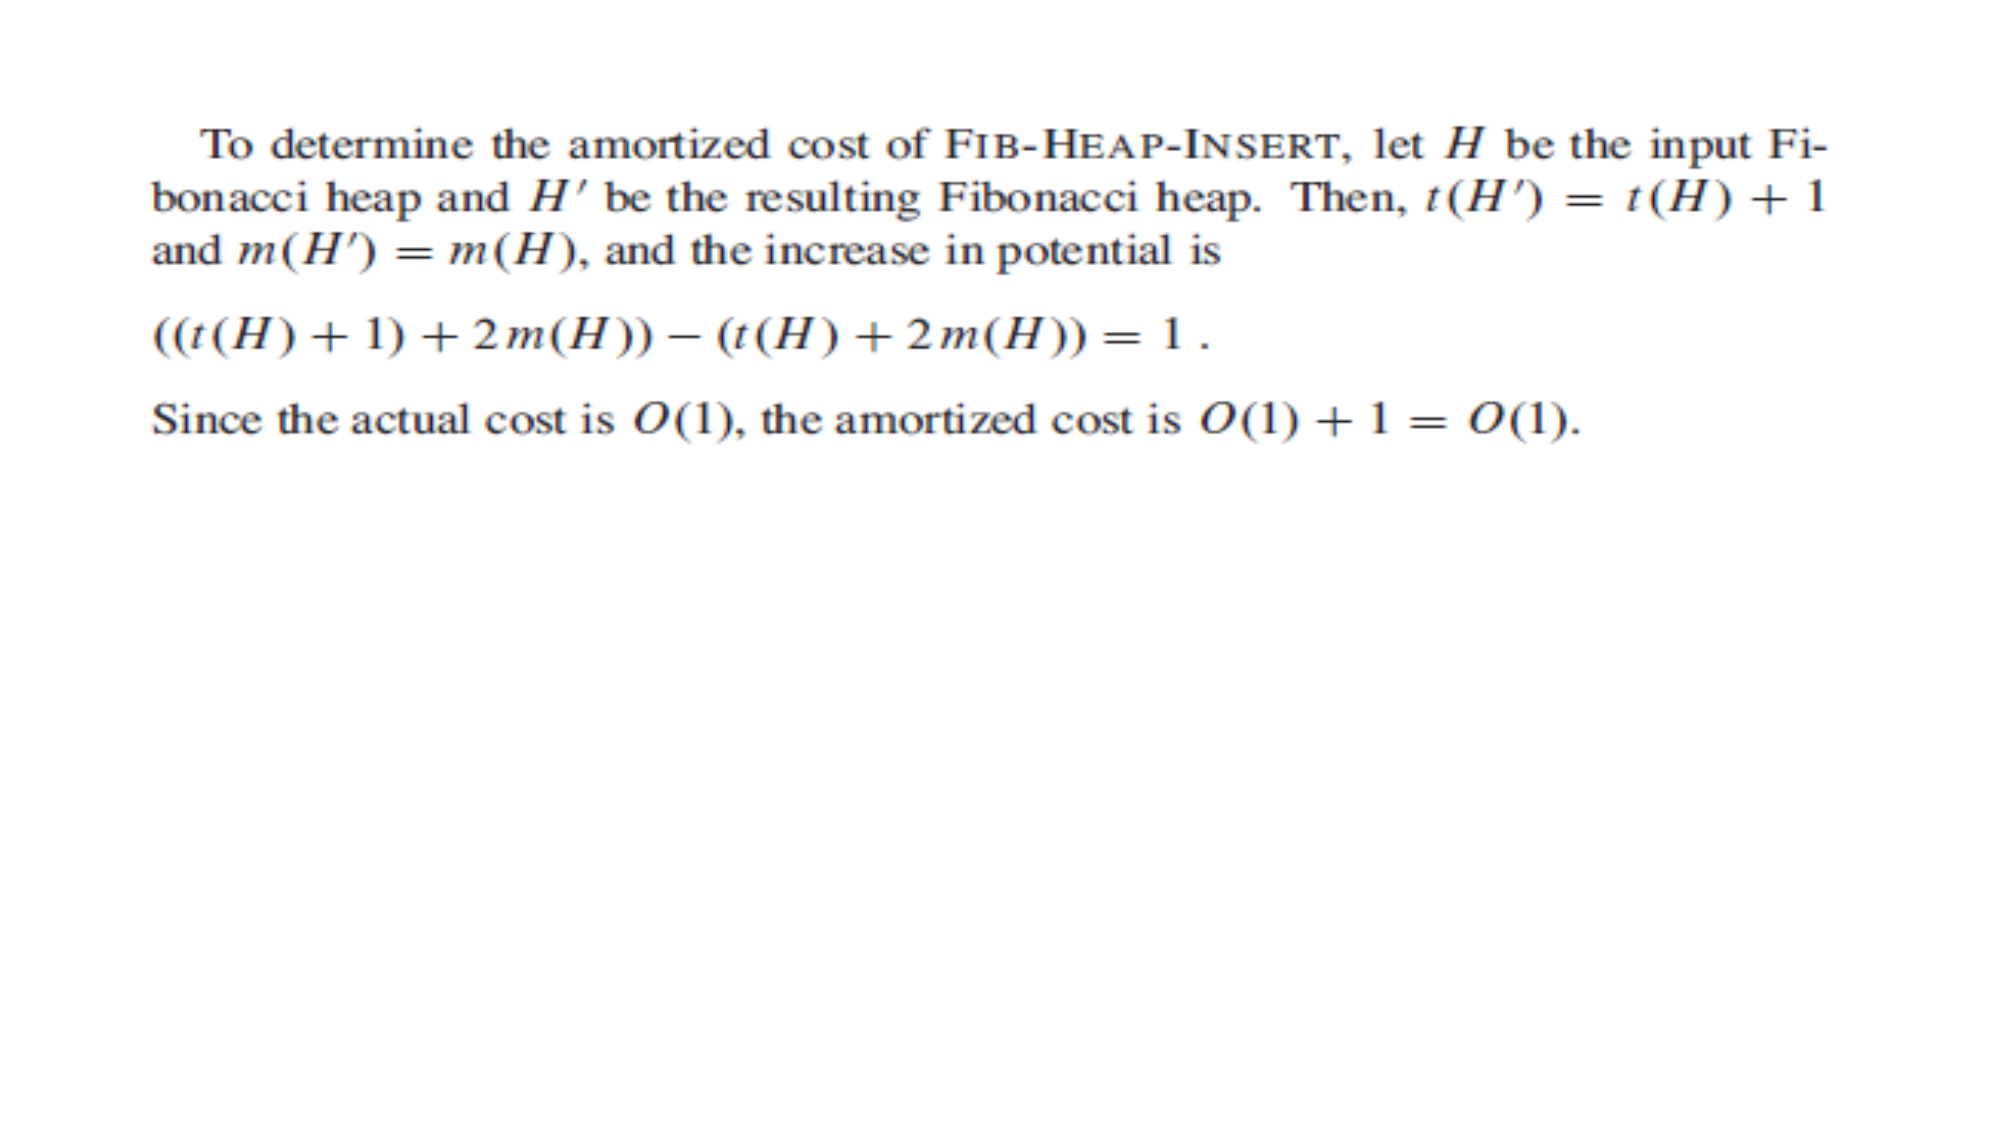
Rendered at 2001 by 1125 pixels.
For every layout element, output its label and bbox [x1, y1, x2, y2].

picture [137, 122, 1849, 458]
text_box [137, 122, 1846, 455]
